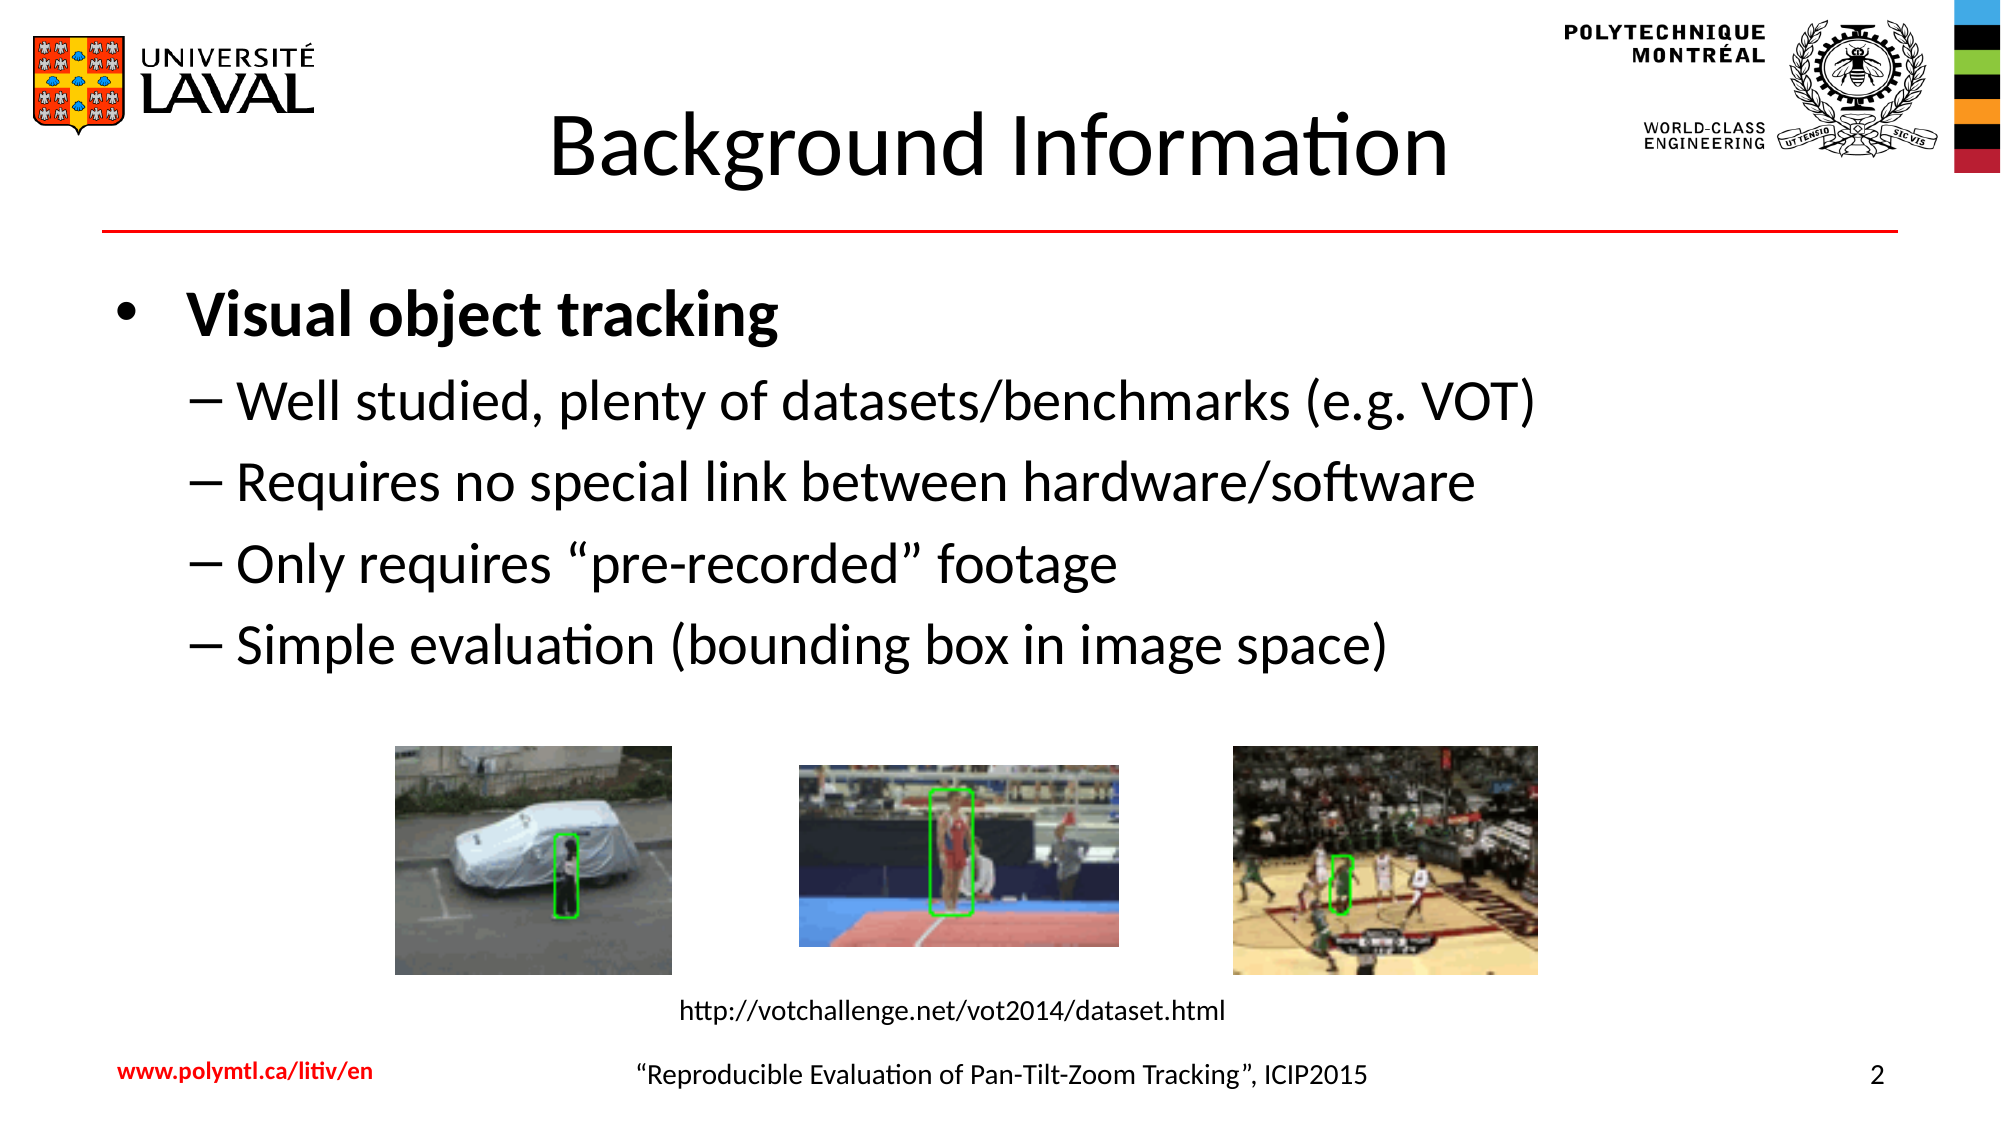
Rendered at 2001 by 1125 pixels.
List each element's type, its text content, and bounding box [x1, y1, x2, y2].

picture [1233, 746, 1539, 976]
picture [1565, 0, 2001, 173]
picture [394, 746, 672, 976]
slide_number 2 [1433, 1042, 1900, 1103]
title Background Information [99, 45, 1900, 233]
picture [798, 765, 1119, 947]
list Visual object tracking Well studied, plenty of datasets/benchmarks (e.g. VOT) Requires no special link between hardware/software Only requires “pre-recorded” footage Simple evaluation (bounding box in image space) [99, 262, 1686, 1005]
picture [31, 34, 315, 136]
text_box http://votchallenge.net/vot2014/dataset.html [616, 984, 1290, 1034]
